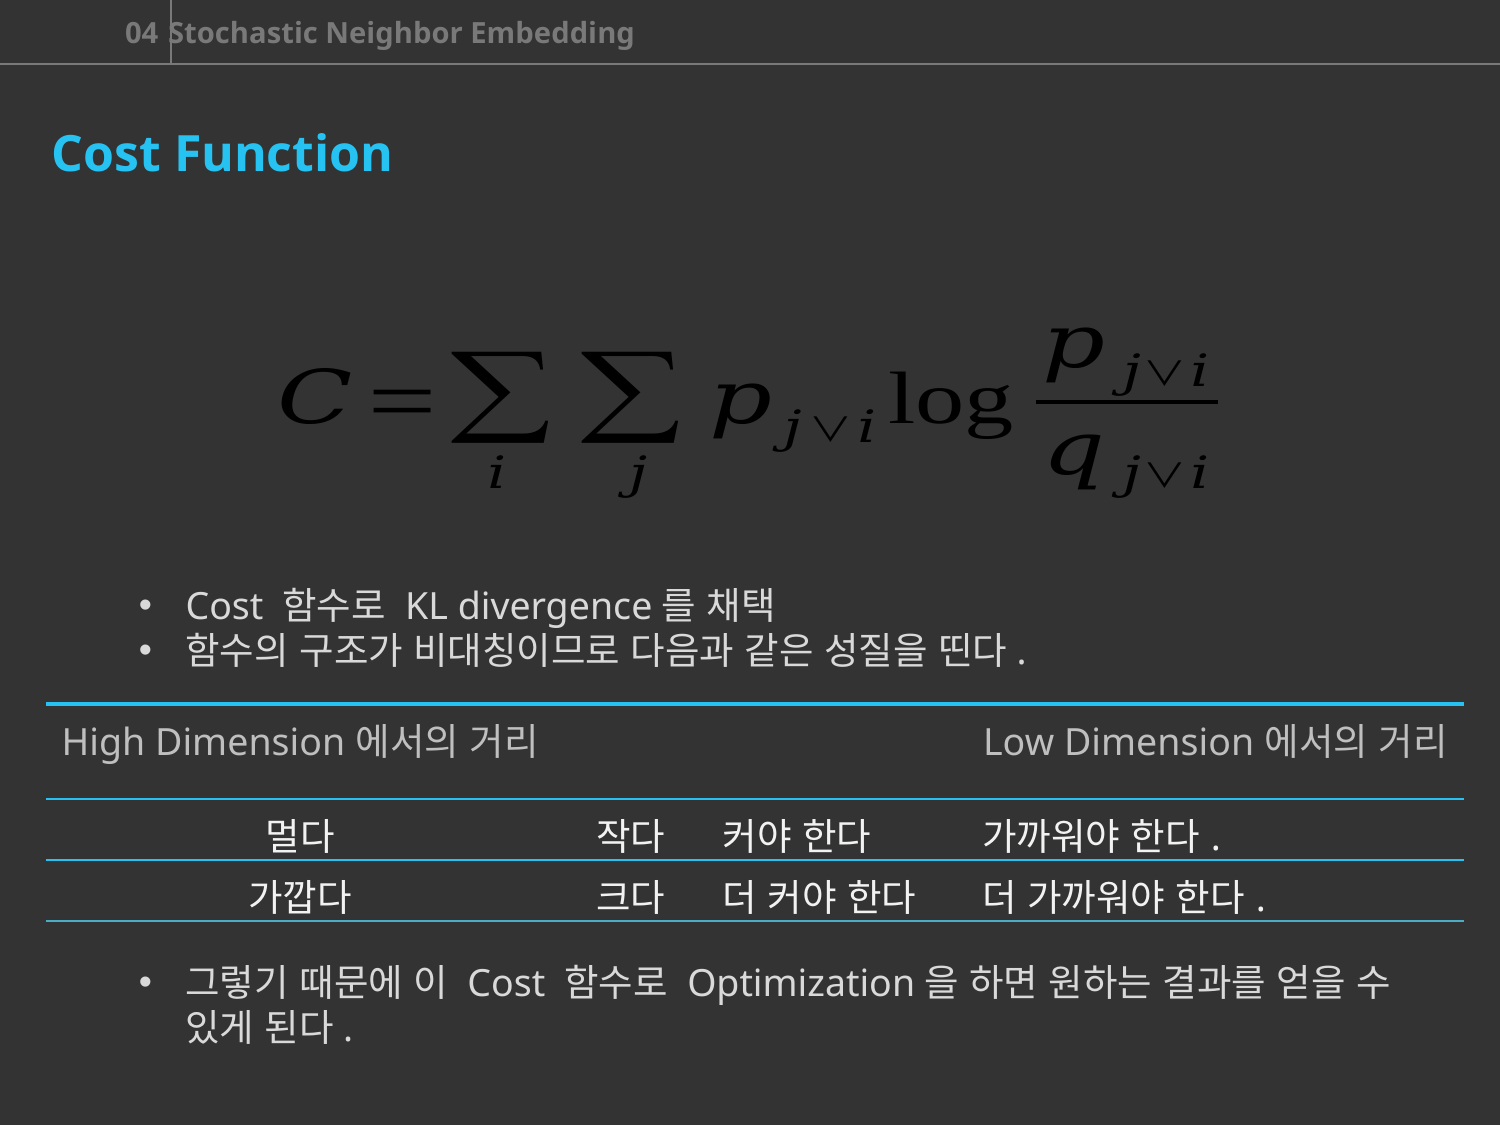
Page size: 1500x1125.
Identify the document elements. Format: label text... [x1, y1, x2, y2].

text_box 그렇기 때문에 이 Cost 함수로 Optimization을 하면 원하는 결과를 얻을 수 있게 된다. [123, 951, 1483, 1057]
text_box Cost Function [37, 113, 409, 189]
text_box Cost 함수로 KL divergence를 채택 함수의 구조가 비대칭이므로 다음과 같은 성질을 띤다. [123, 574, 1483, 679]
